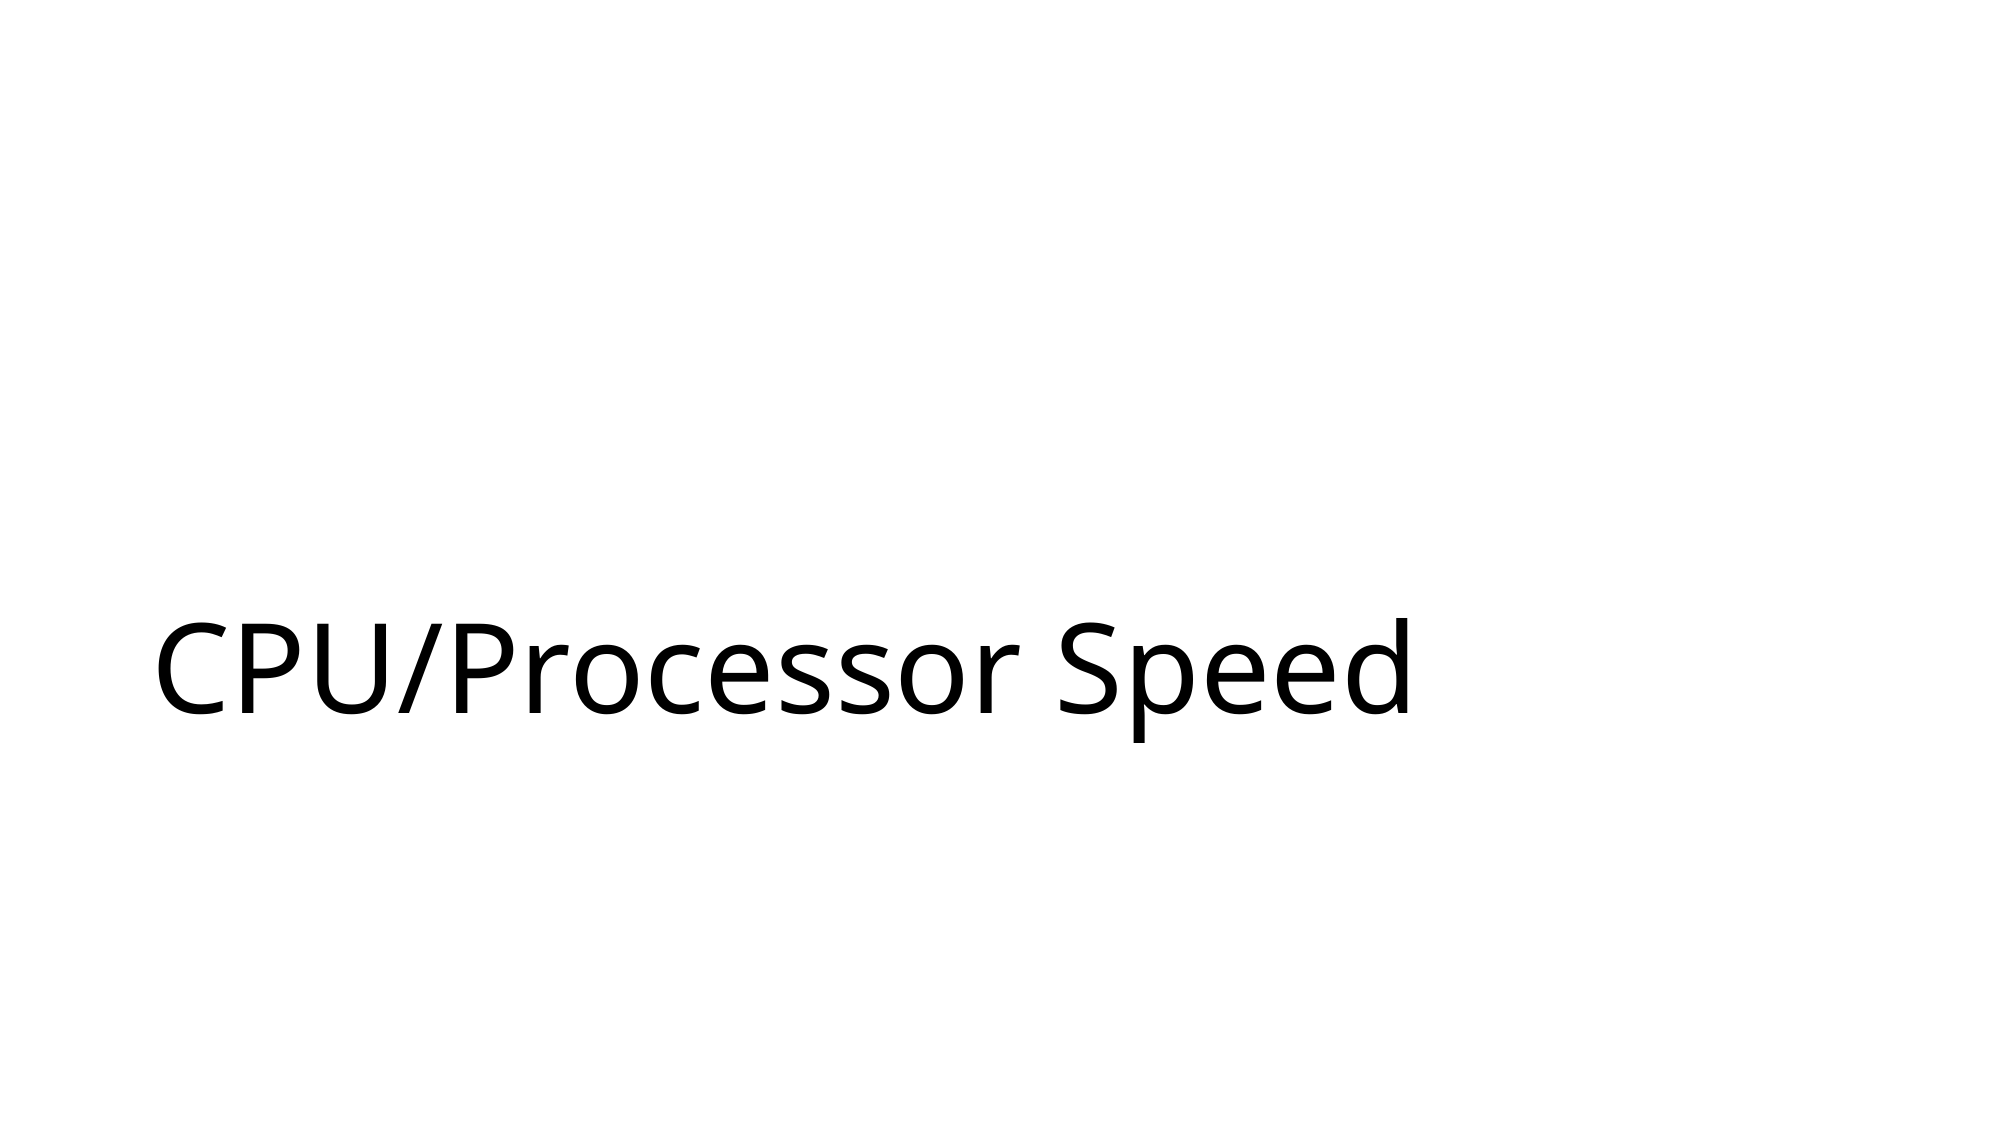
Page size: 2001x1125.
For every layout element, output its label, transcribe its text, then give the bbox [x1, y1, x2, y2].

title CPU/Processor Speed [136, 280, 1862, 749]
